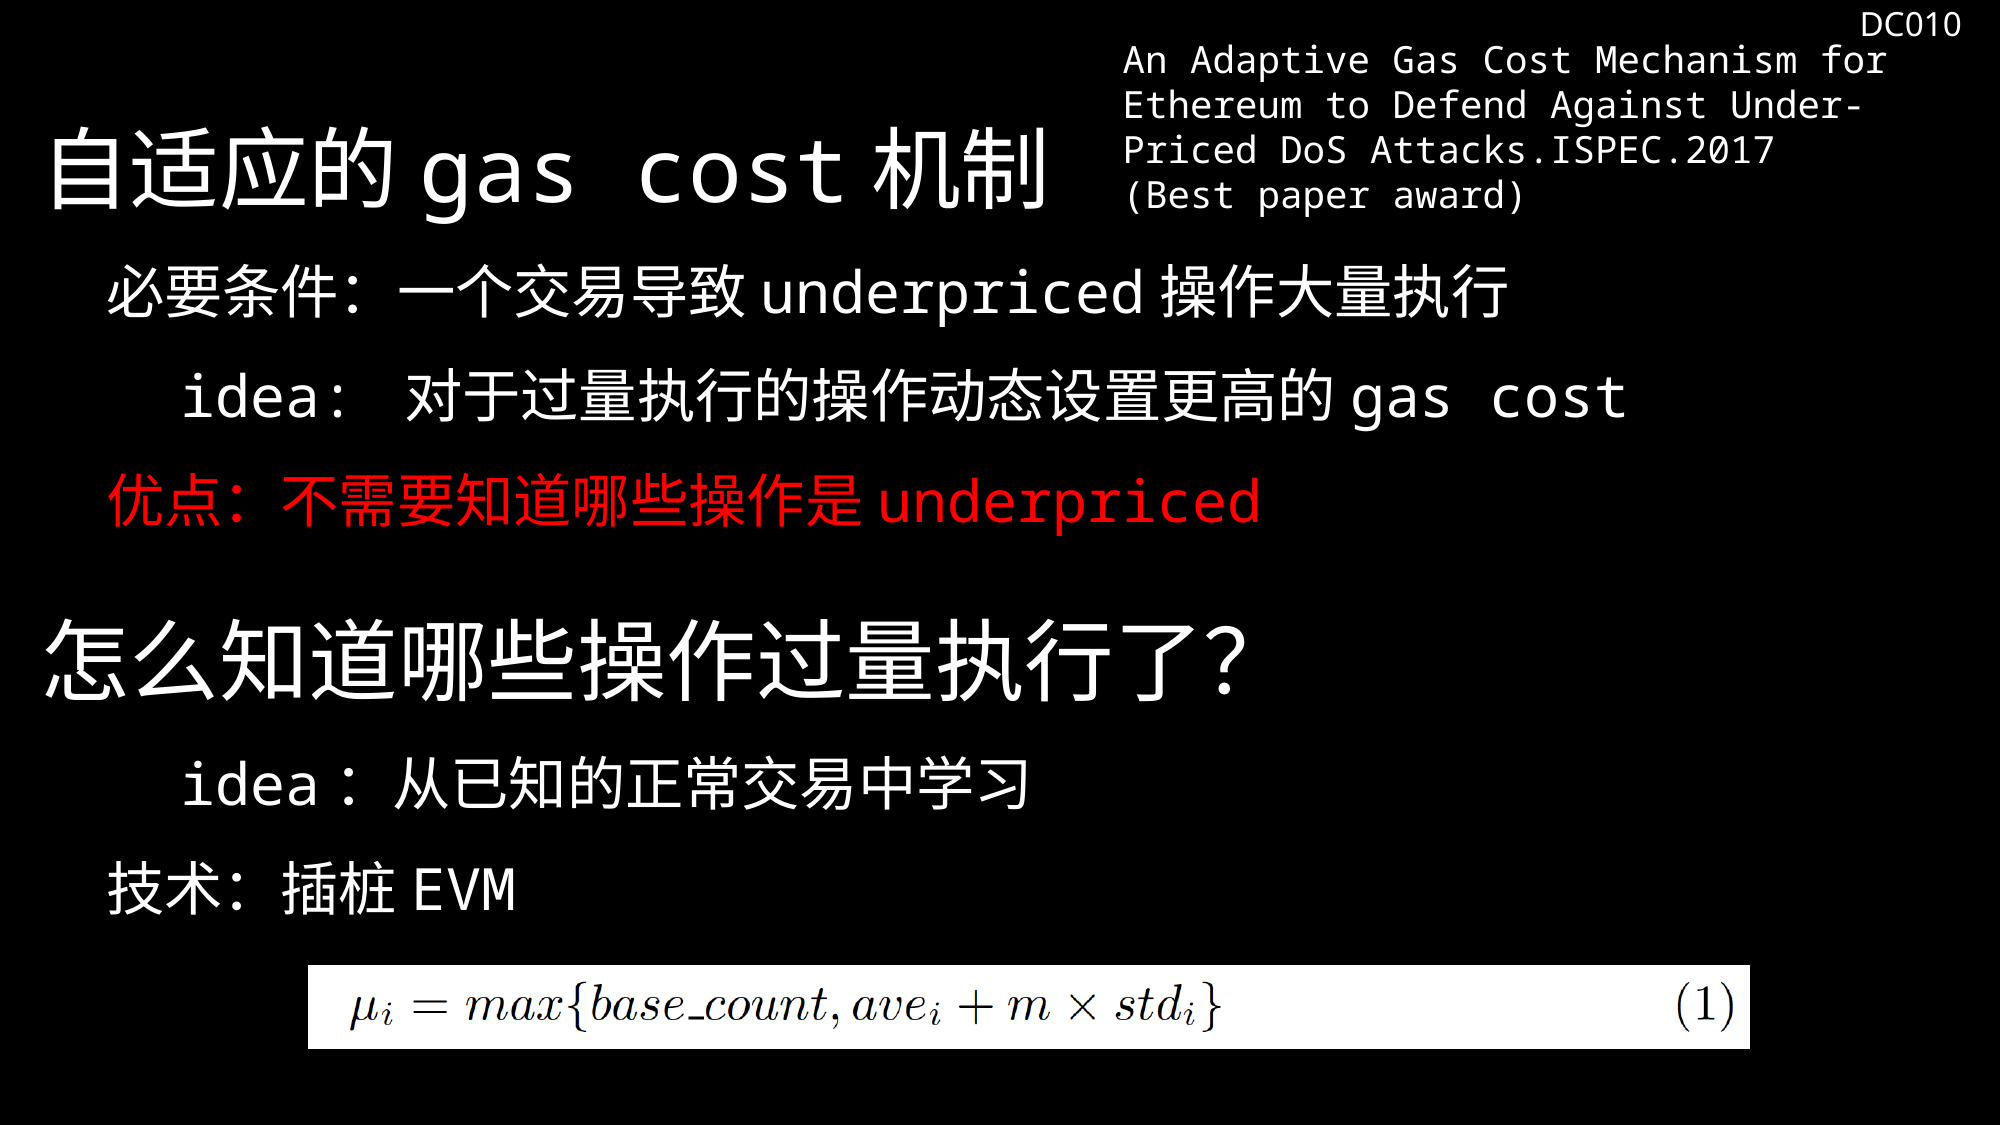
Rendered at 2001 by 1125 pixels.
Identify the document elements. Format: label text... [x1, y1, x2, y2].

picture [308, 965, 1750, 1049]
text_box 怎么知道哪些操作过量执行了？ idea：从已知的正常交易中学习 技术：插桩EVM [25, 542, 1968, 932]
text_box An Adaptive Gas Cost Mechanism for Ethereum to Defend Against Under-Priced DoS Attacks.ISPEC.2017 (Best paper award) [1107, 28, 1913, 224]
text_box 自适应的gas cost机制 必要条件：一个交易导致underpriced操作大量执行 idea: 对于过量执行的操作动态设置更高的gas cost 优点：不需要知道哪些操作是underpriced [25, 7, 1968, 542]
text_box DC010 [1844, 0, 2000, 74]
